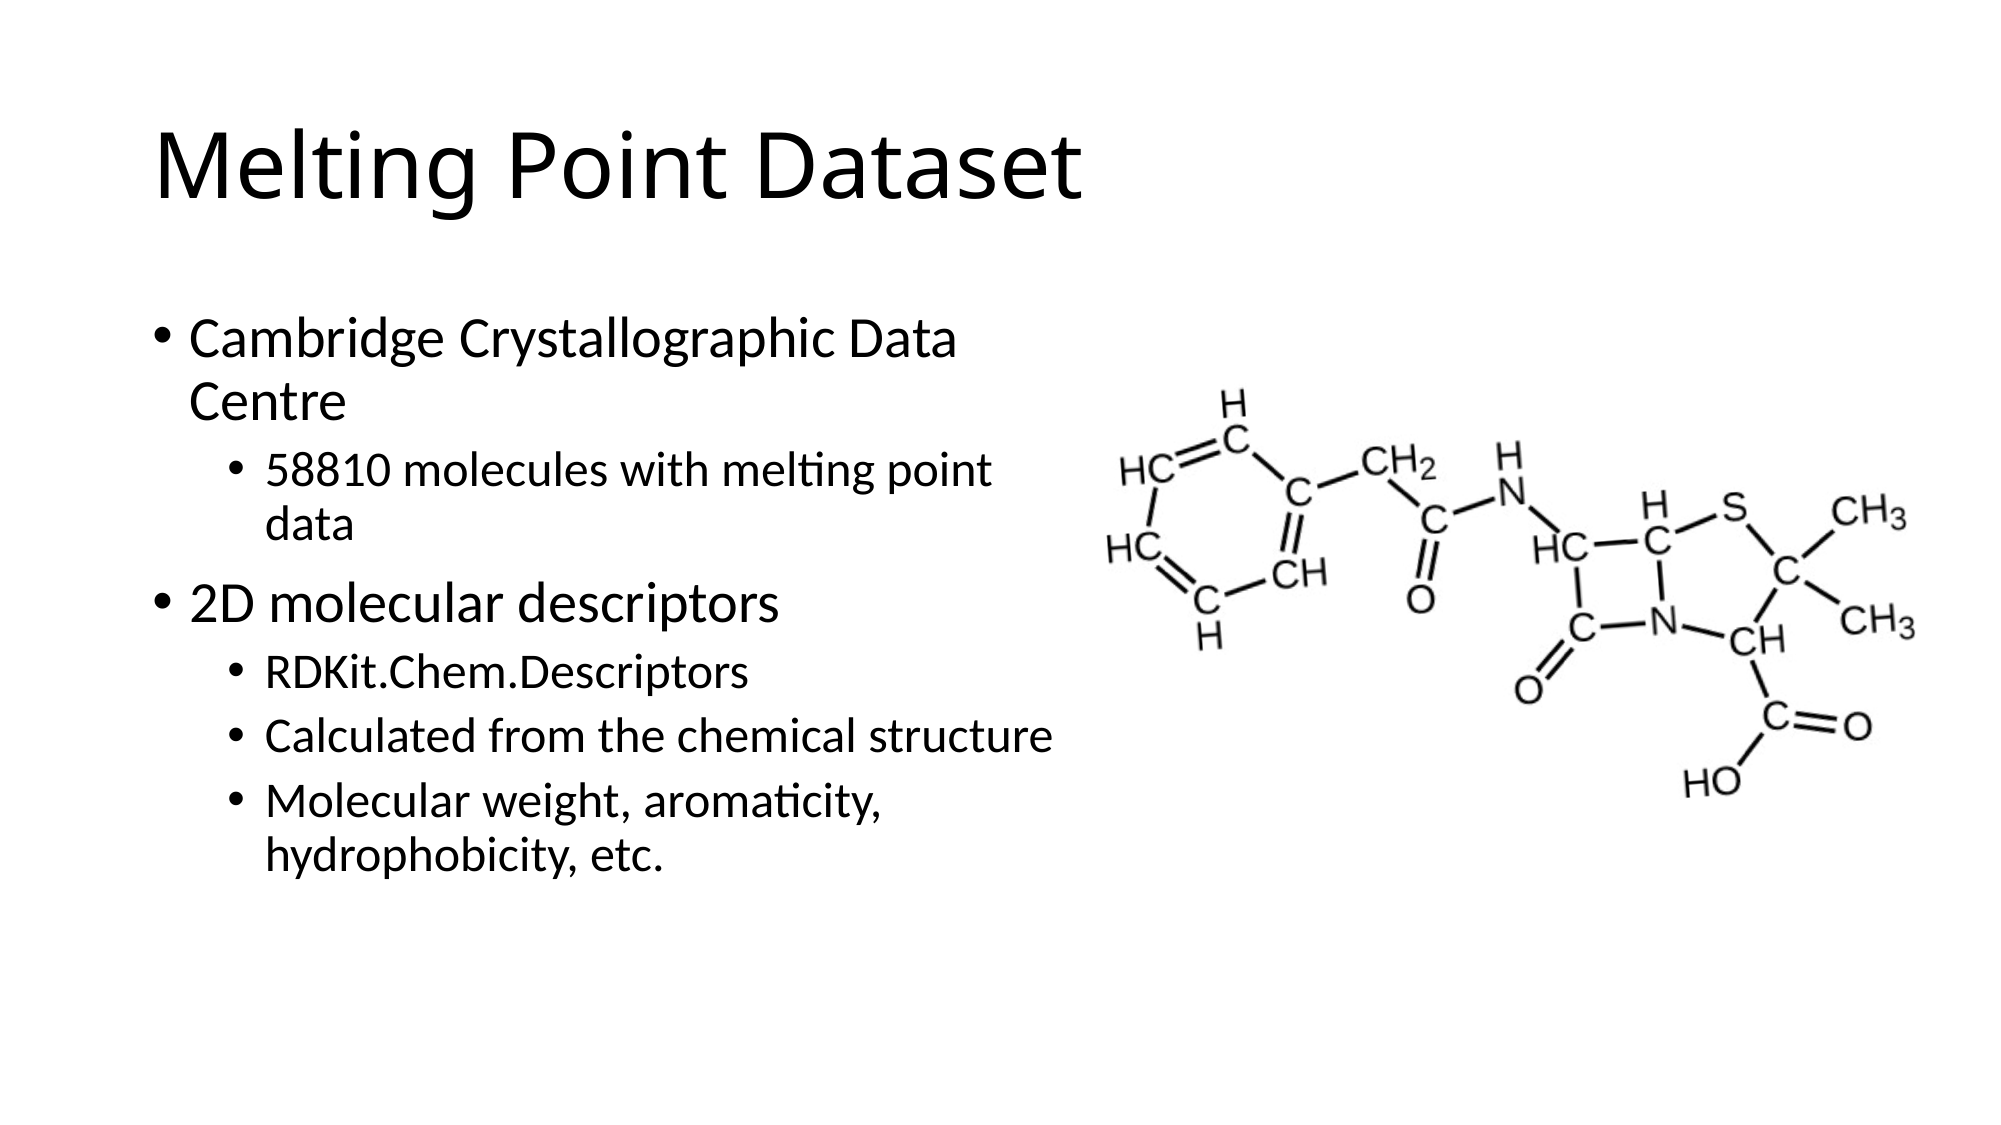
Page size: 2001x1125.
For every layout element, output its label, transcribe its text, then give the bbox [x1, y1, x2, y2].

title Melting Point Dataset [137, 59, 1863, 278]
list Cambridge Crystallographic Data Centre 58810 molecules with melting point data 2D molecular descriptors RDKit.Chem.Descriptors Calculated from the chemical structure Molecular weight, aromaticity, hydrophobicity, etc. [137, 299, 1093, 1014]
picture [1094, 333, 1927, 853]
